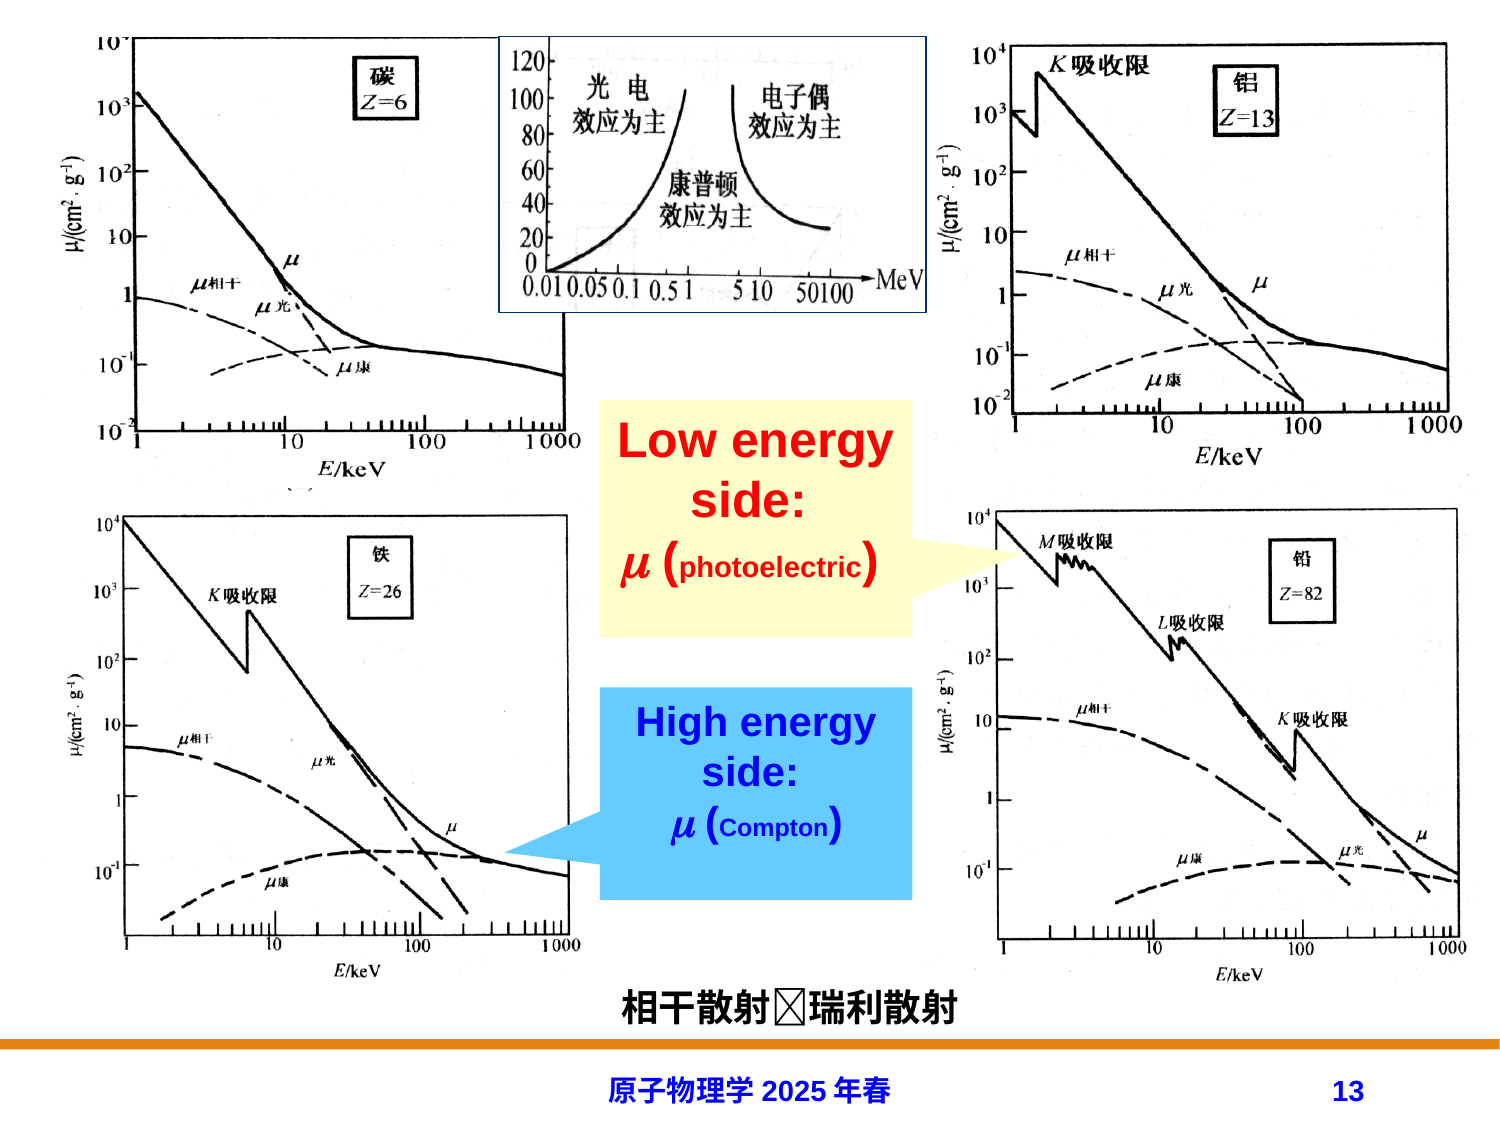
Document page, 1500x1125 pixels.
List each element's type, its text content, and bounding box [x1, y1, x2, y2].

text_box High energy side:  (Compton) [595, 687, 913, 900]
title  =  (photoelectric) +  (Compton) +  (Rayleigh) [87, 0, 1500, 150]
slide_number 13 [1218, 1059, 1380, 1120]
picture [36, 36, 1476, 991]
text_box 相干散射瑞利散射 [606, 976, 1000, 1037]
text_box Low energy side:  (photoelectric) [599, 399, 921, 638]
footer 原子物理学2025年春 [453, 1059, 1047, 1120]
